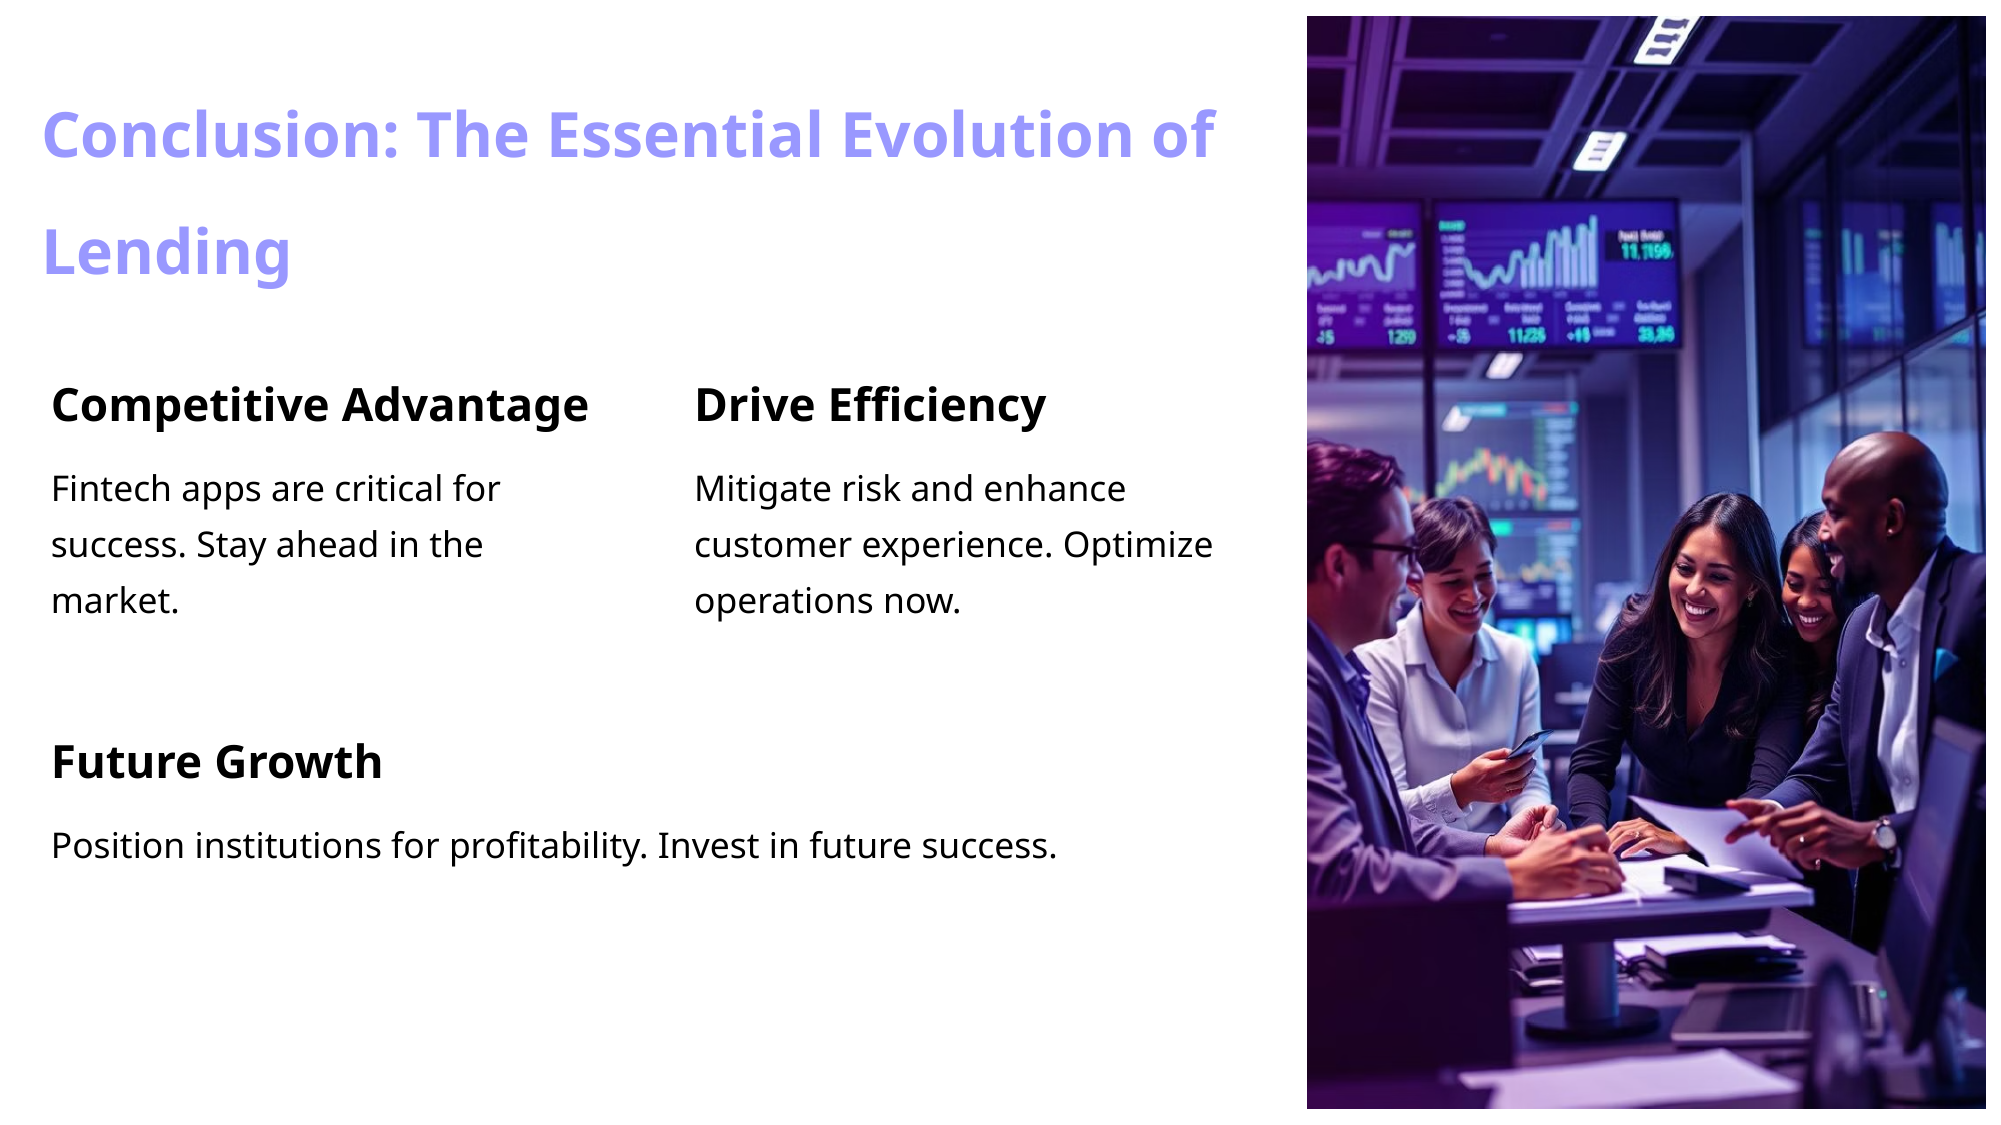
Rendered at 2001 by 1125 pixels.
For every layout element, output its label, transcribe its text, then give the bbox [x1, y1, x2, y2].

text_box Competitive Advantage [50, 372, 538, 431]
text_box Drive Efficiency [694, 372, 1162, 431]
text_box Future Growth [50, 729, 519, 788]
text_box Mitigate risk and enhance customer experience. Optimize operations now. [694, 452, 1231, 623]
picture [1307, 16, 1986, 1109]
text_box Conclusion: The Essential Evolution of Lending [41, 53, 1293, 208]
text_box Position institutions for profitability. Invest in future success. [50, 809, 1231, 866]
text_box Fintech apps are critical for success. Stay ahead in the market. [50, 452, 588, 623]
